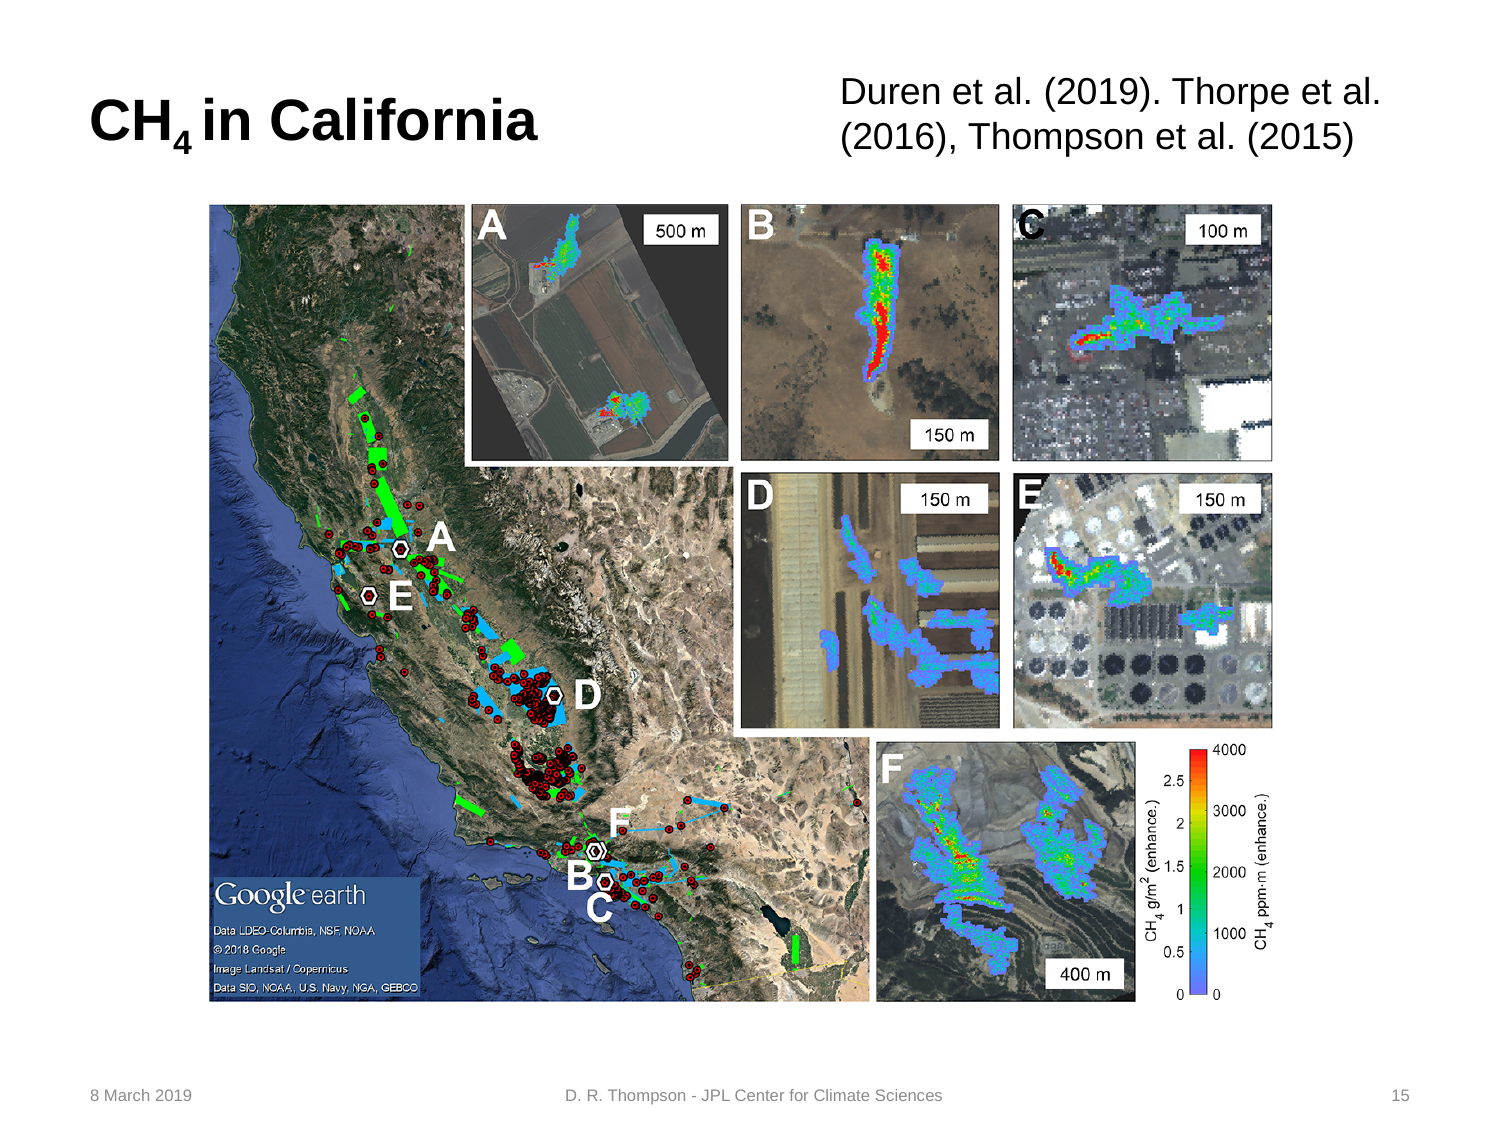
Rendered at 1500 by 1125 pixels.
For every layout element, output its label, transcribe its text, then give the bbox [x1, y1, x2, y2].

text_box Duren et al. (2019). Thorpe et al. (2016), Thompson et al. (2015) [825, 60, 1450, 165]
slide_number 15 [1217, 1065, 1425, 1125]
footer D. R. Thompson - JPL Center for Climate Sciences [309, 1065, 1205, 1125]
title CH4 in California [74, 74, 825, 146]
picture [200, 194, 1283, 1008]
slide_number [75, 1065, 297, 1125]
